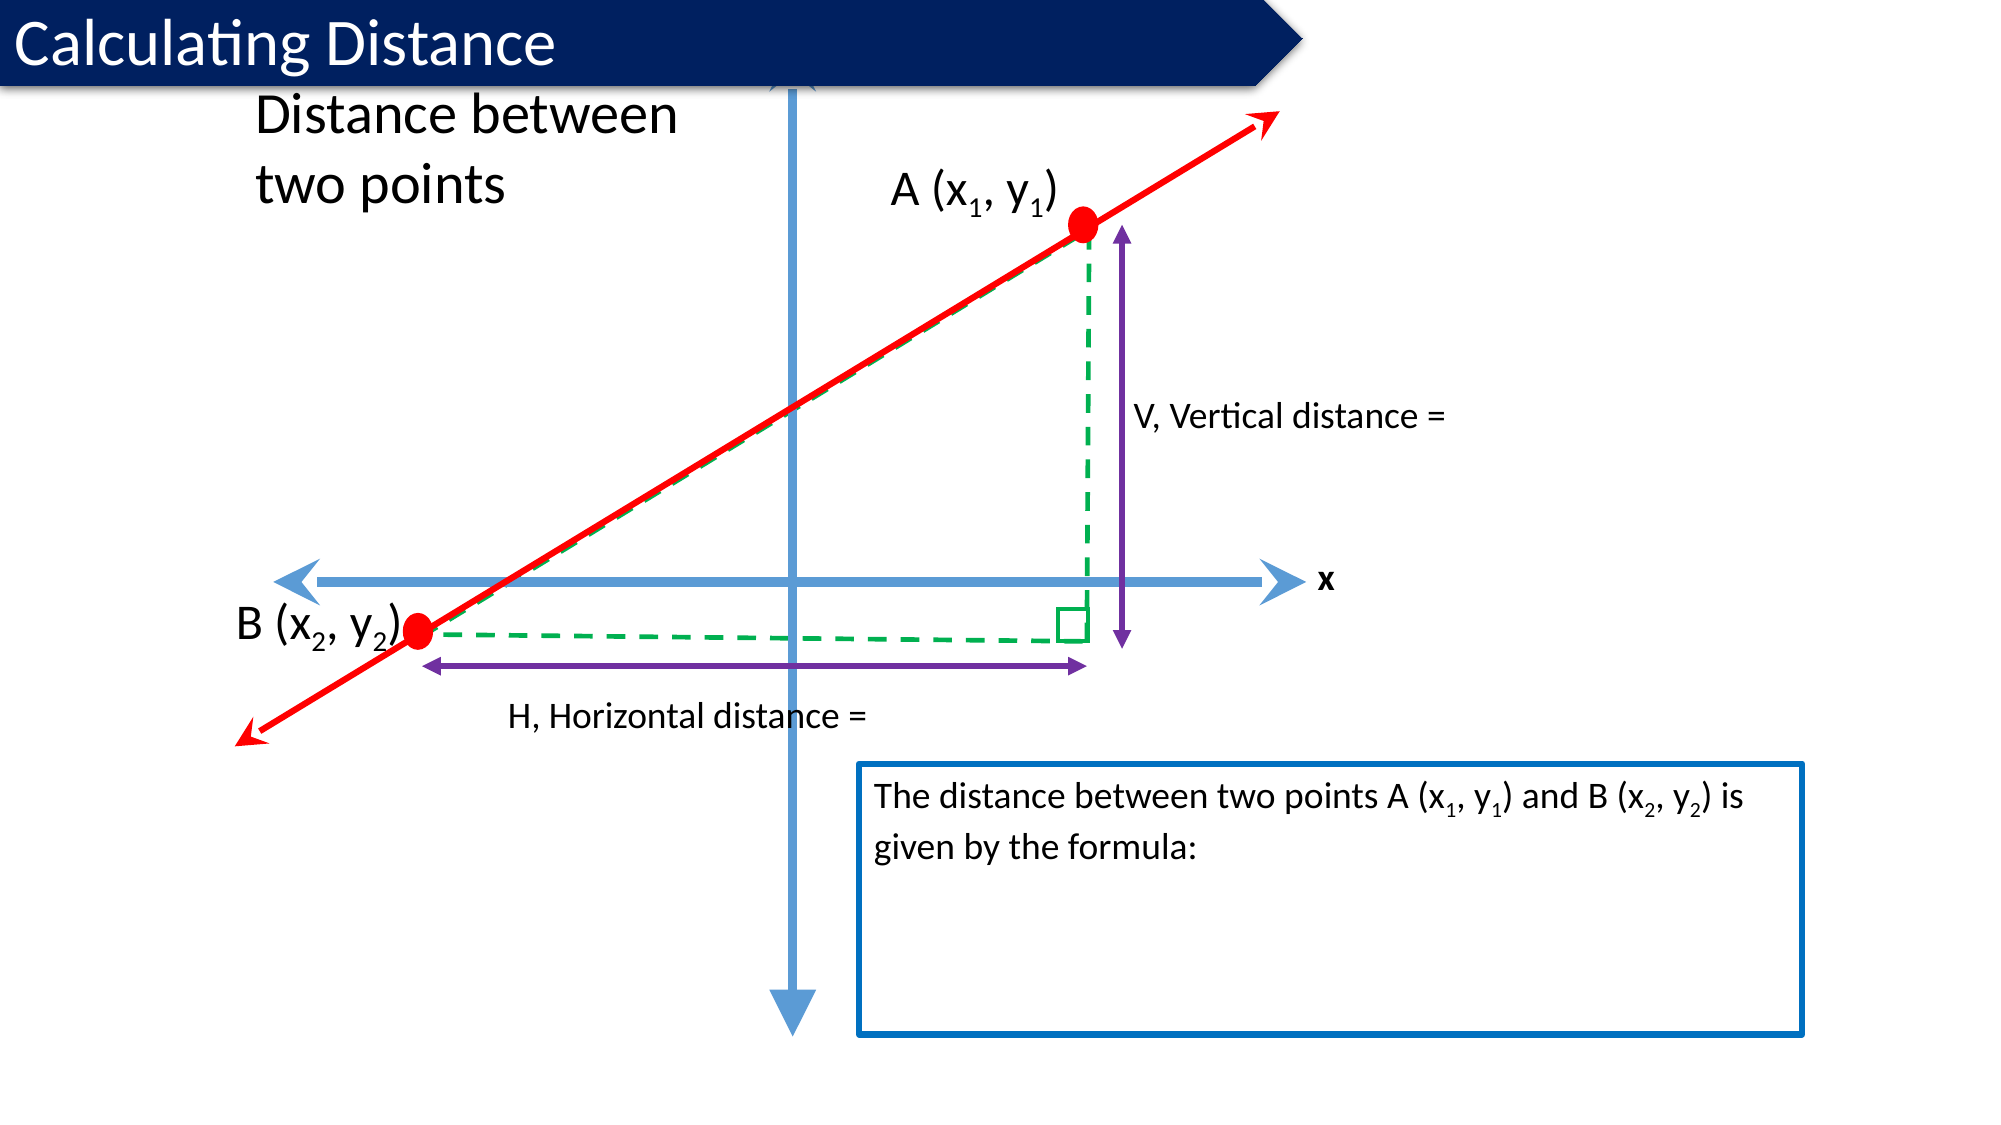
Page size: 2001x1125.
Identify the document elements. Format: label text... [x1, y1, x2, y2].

text_box Calculating Distance [0, 0, 218, 86]
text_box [218, 0, 1374, 1037]
